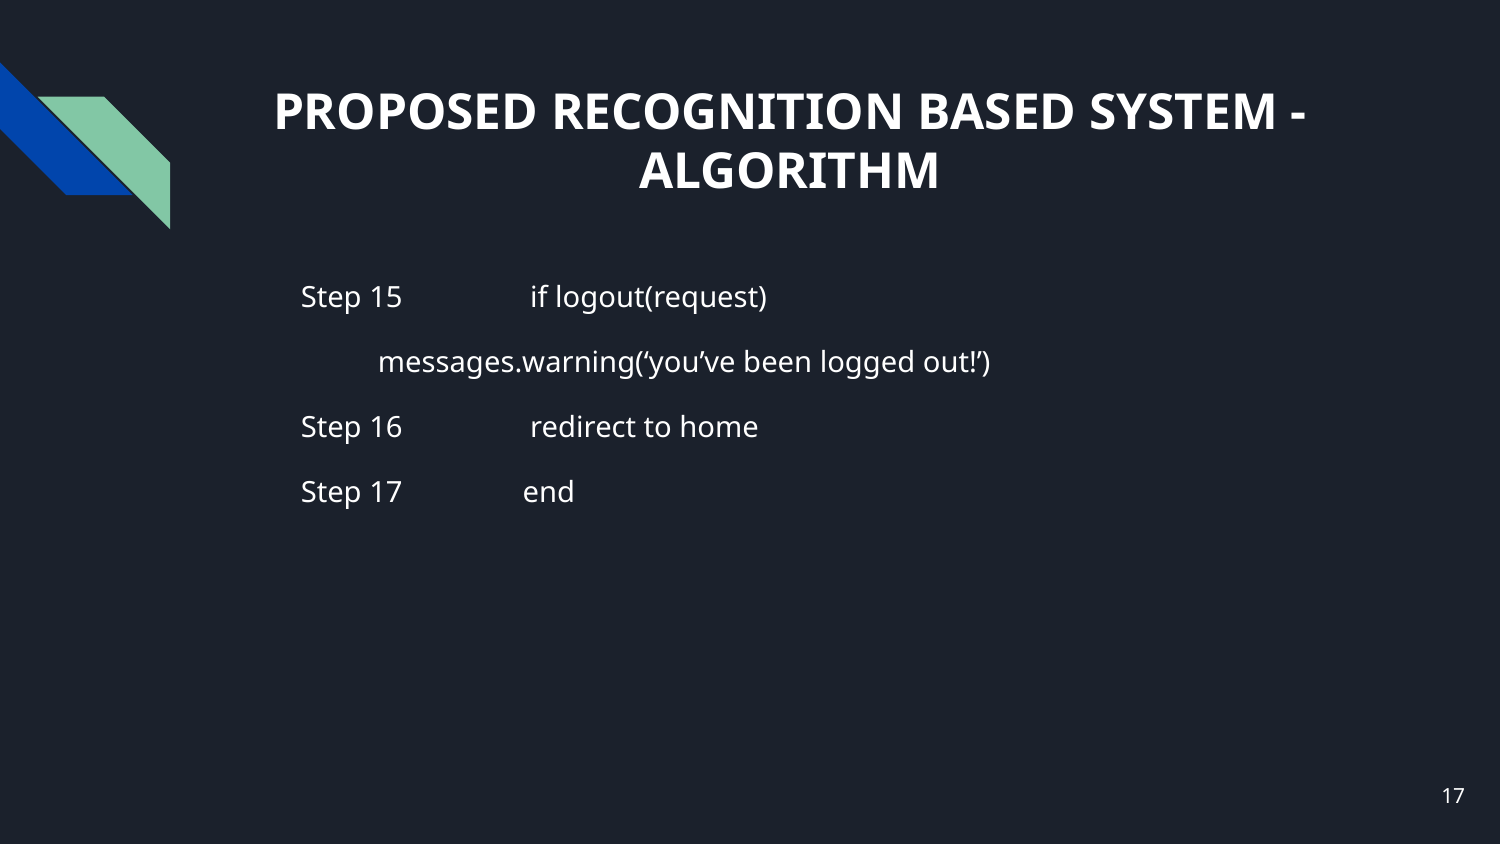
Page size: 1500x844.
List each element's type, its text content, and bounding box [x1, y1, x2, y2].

list Step 15 if logout(request) messages.warning(‘you’ve been logged out!’) Step 16 redirect to home Step 17 end [212, 197, 1368, 810]
slide_number 17 [1389, 764, 1480, 830]
title PROPOSED RECOGNITION BASED SYSTEM - ALGORITHM [212, 64, 1368, 197]
